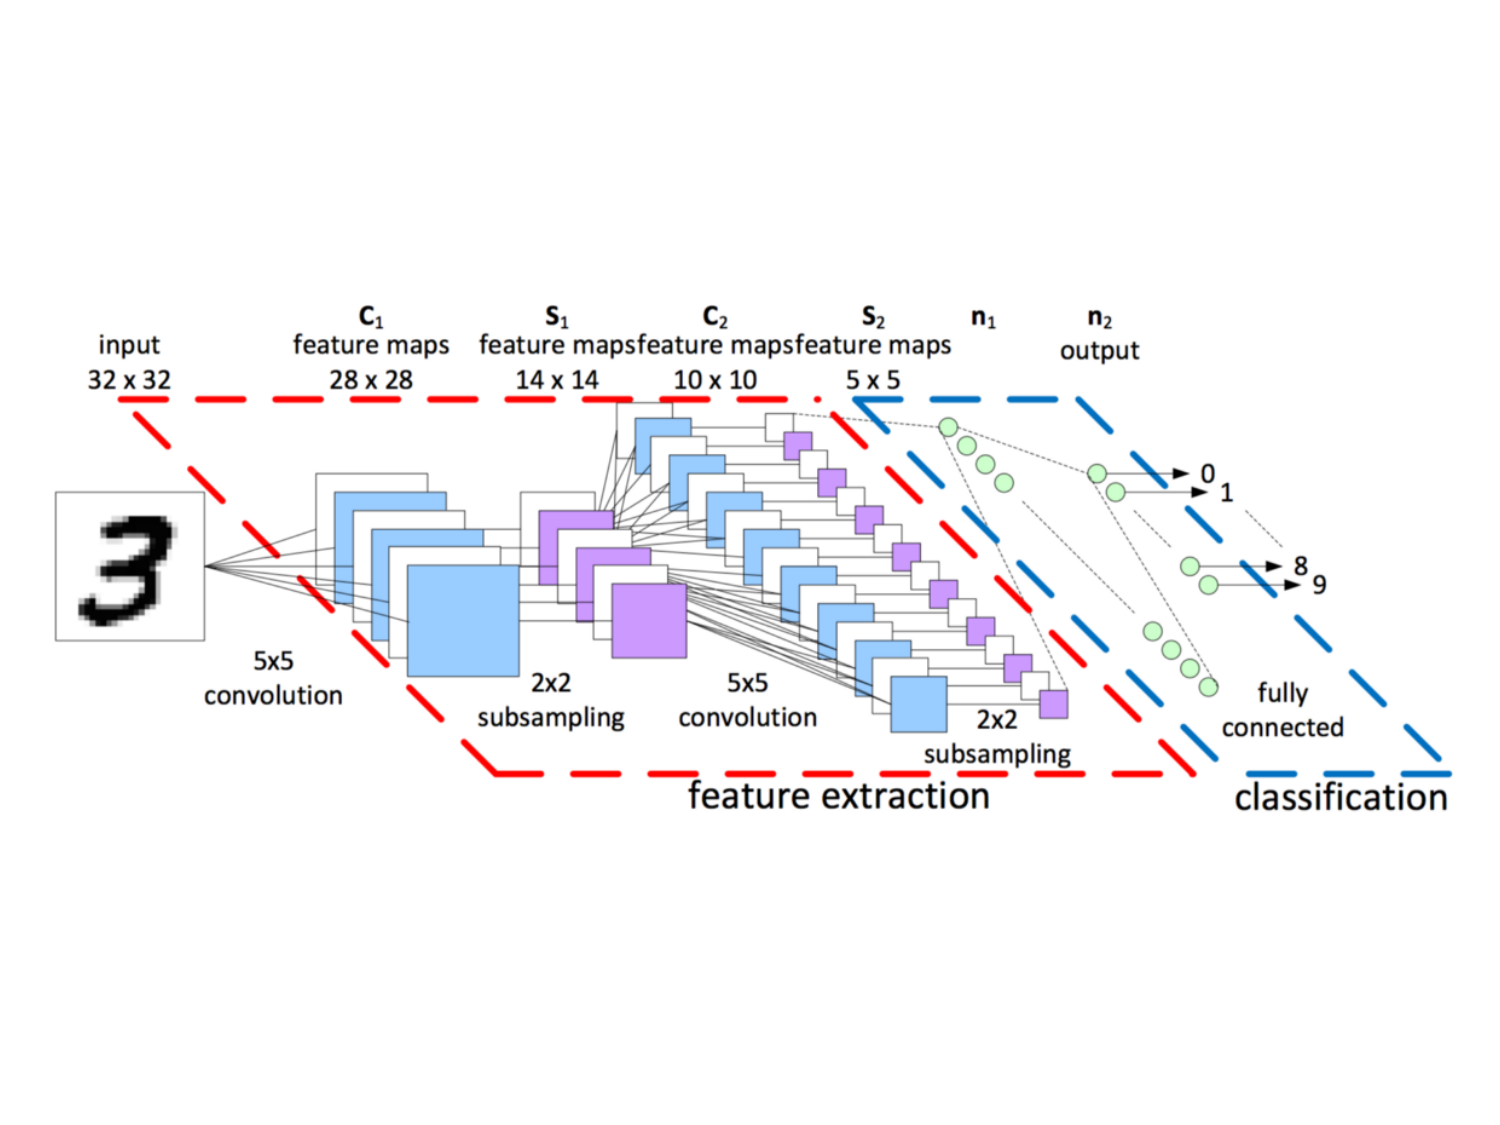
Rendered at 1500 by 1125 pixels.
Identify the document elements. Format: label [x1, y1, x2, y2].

picture [24, 298, 1476, 827]
